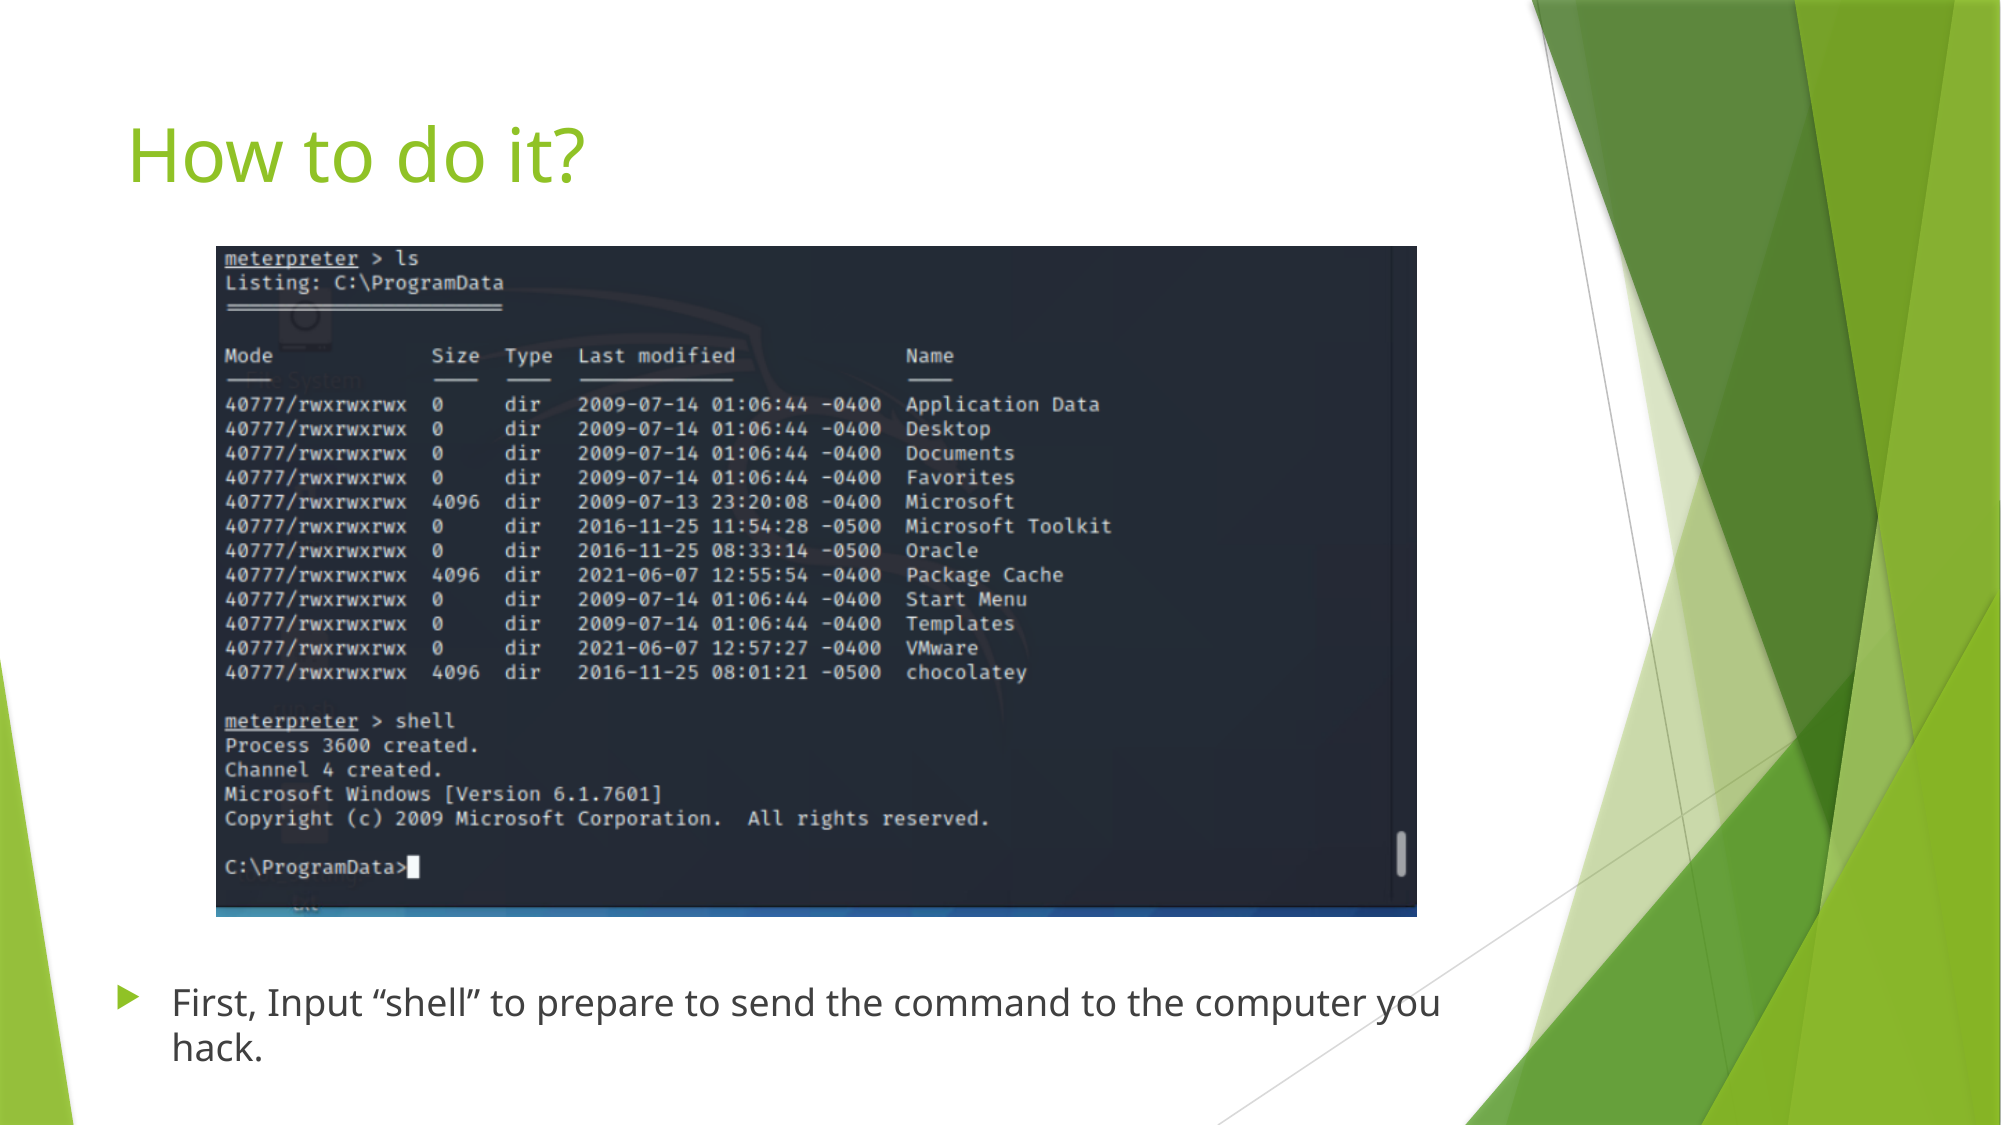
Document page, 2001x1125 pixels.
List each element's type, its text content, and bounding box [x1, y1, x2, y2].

list First, Input “shell” to prepare to send the command to the computer you hack. [100, 971, 1511, 1079]
picture [215, 246, 1417, 918]
title How to do it? [111, 99, 1522, 317]
